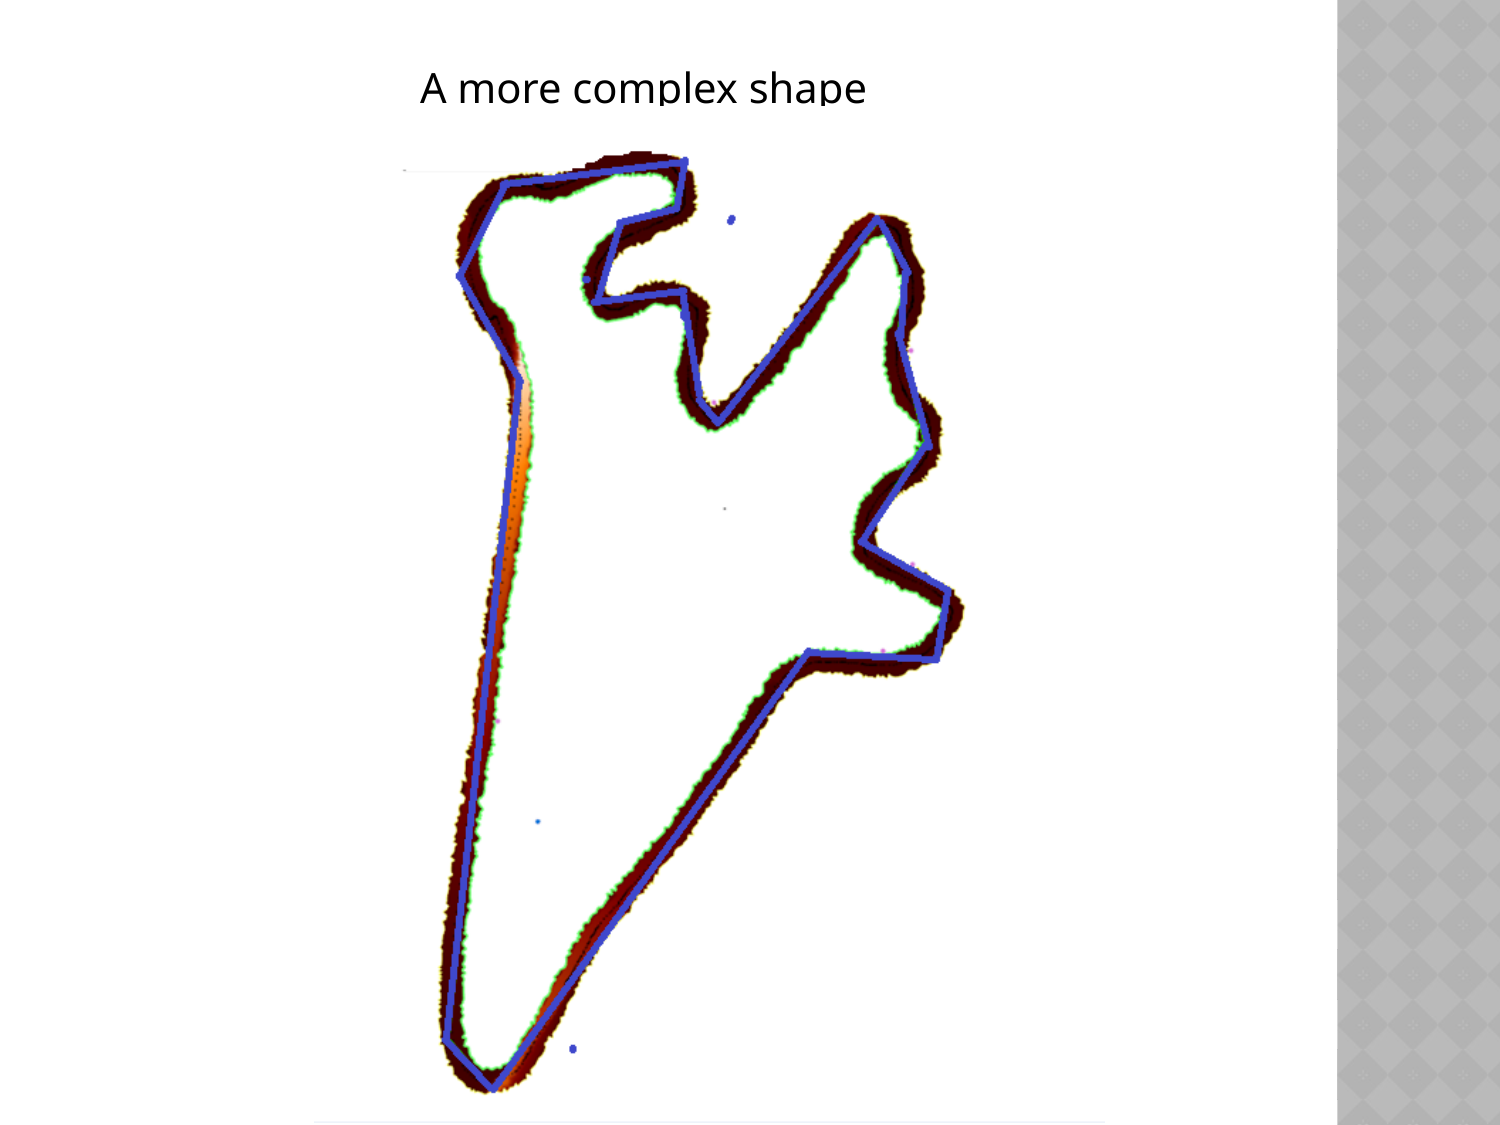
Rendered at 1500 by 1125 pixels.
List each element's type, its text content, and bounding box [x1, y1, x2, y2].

text_box A more complex shape [277, 54, 1010, 120]
picture [314, 105, 1105, 1124]
